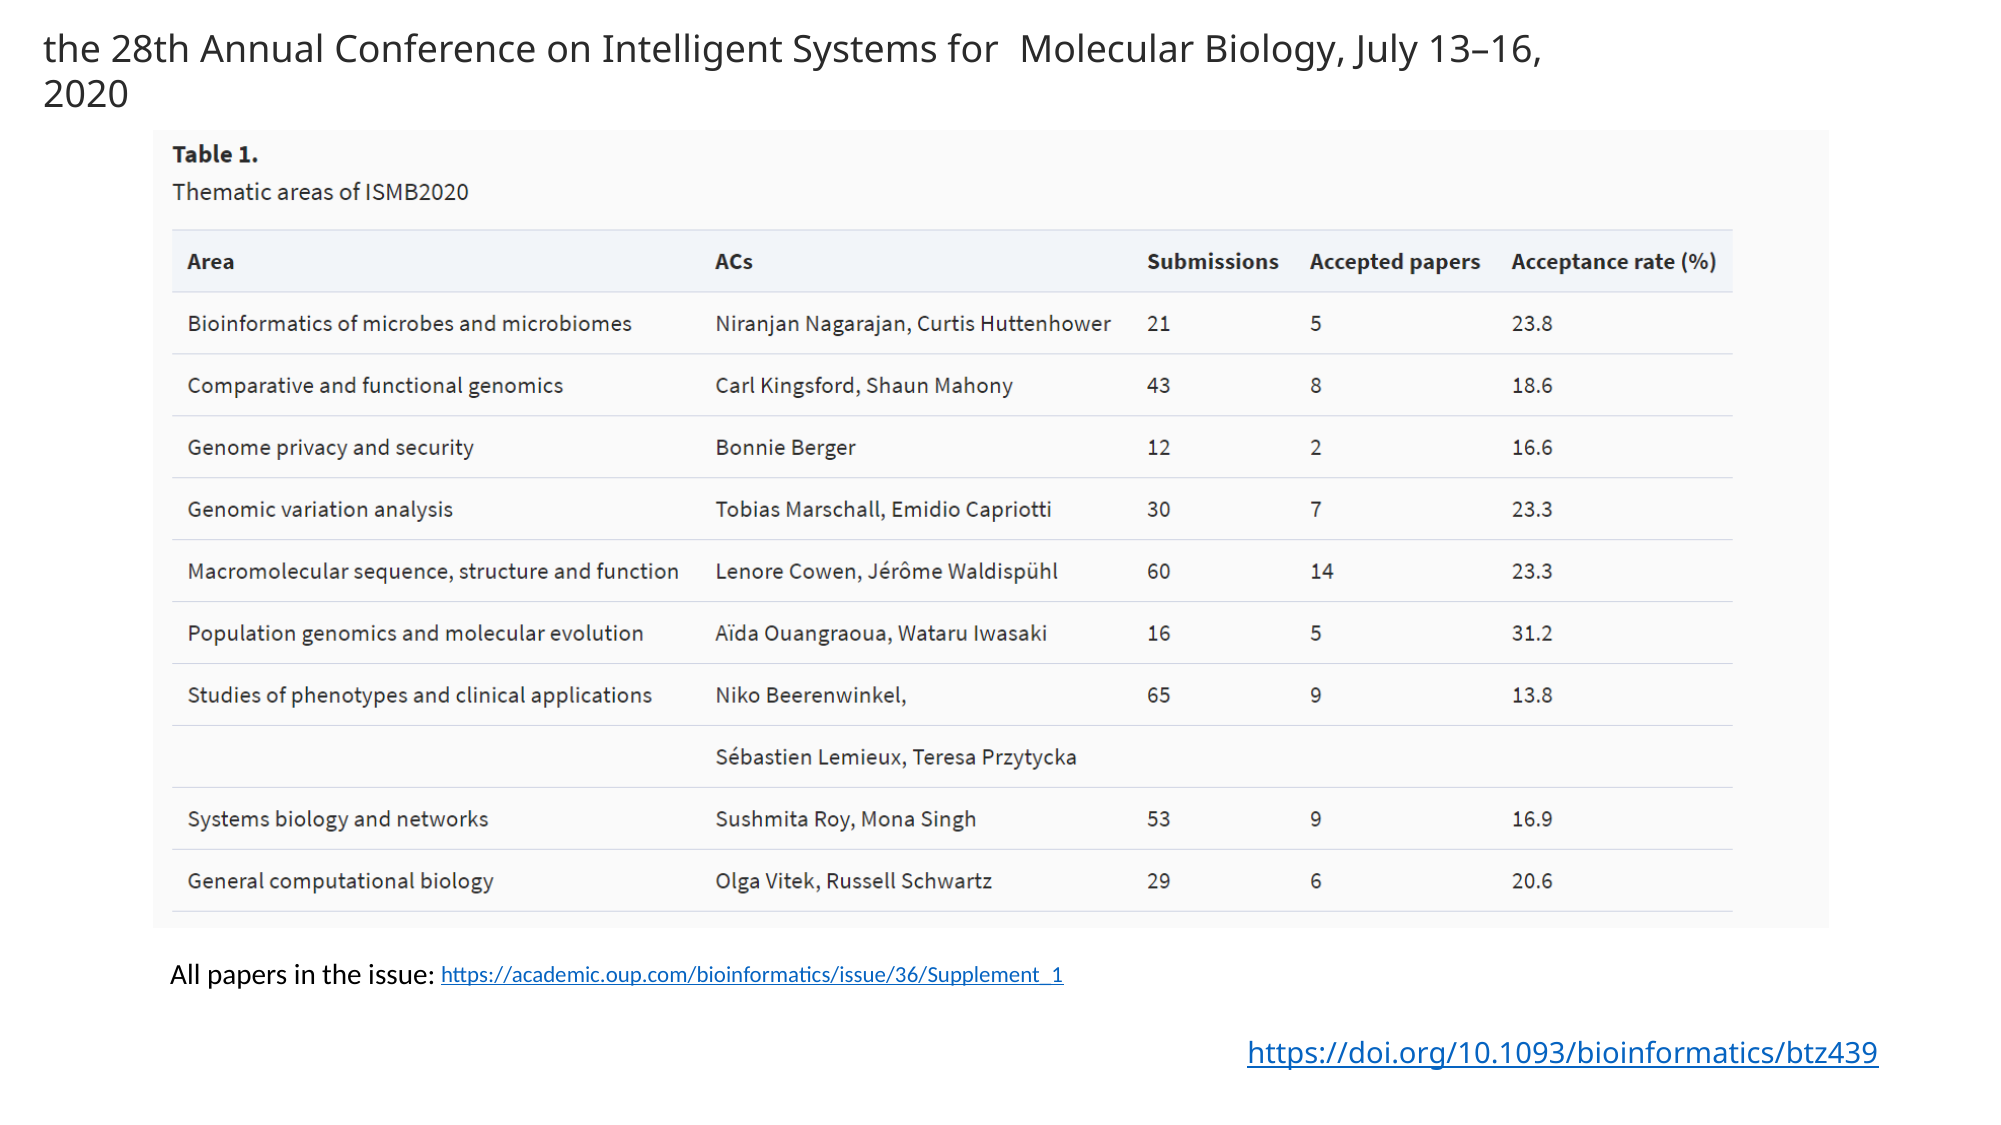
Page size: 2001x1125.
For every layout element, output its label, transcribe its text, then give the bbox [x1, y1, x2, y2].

text_box All papers in the issue: [155, 948, 451, 998]
text_box https://academic.oup.com/bioinformatics/issue/36/Supplement_1 [451, 951, 1097, 995]
text_box https://doi.org/10.1093/bioinformatics/btz439 [1232, 1027, 1894, 1082]
picture [153, 130, 1829, 928]
text_box the 28th Annual Conference on Intelligent Systems for Molecular Biology, July 13–16, 2020 [28, 17, 1646, 123]
